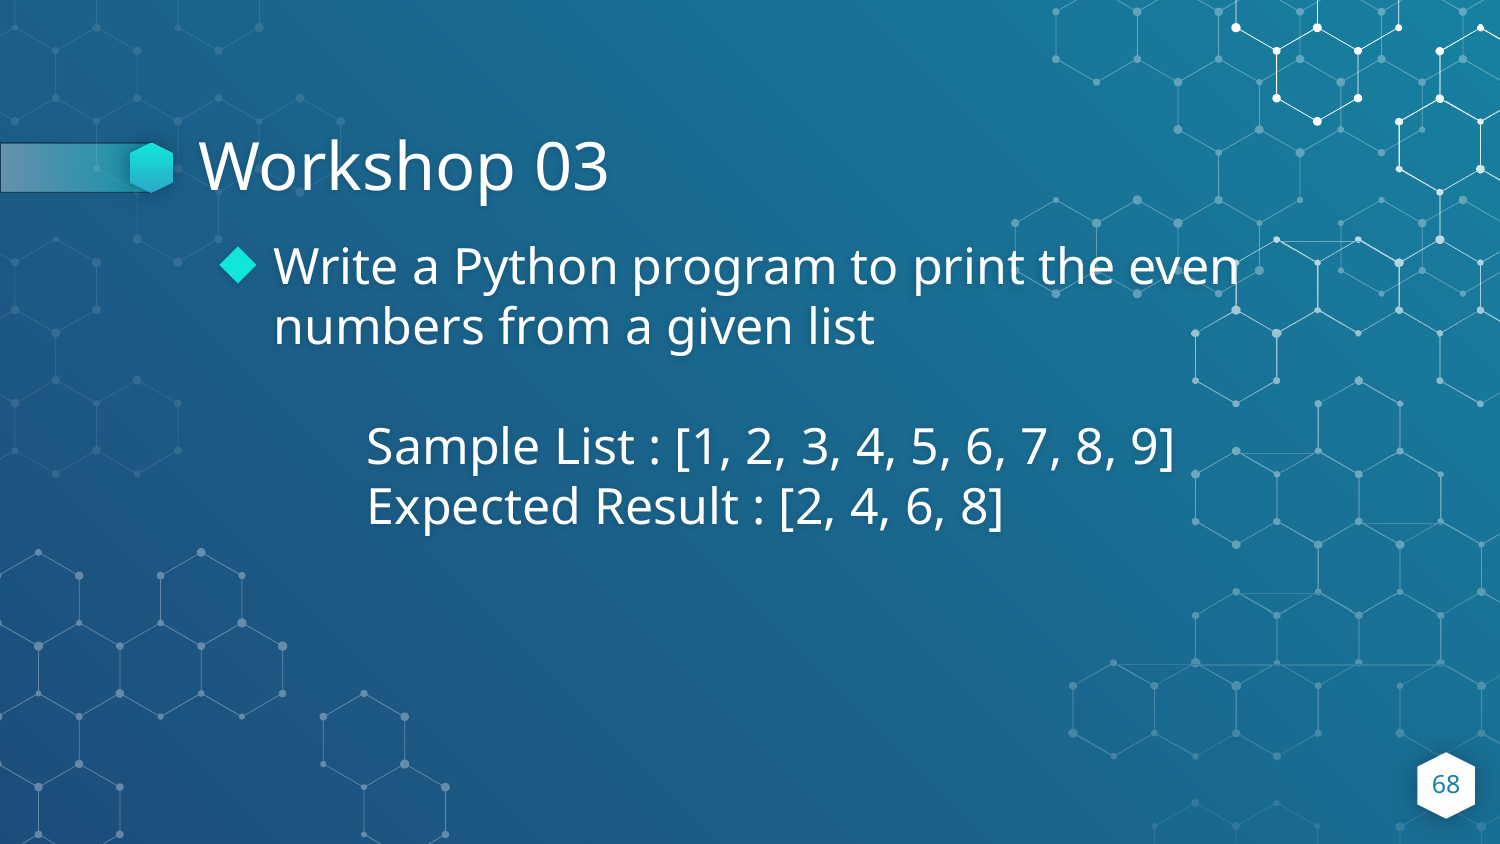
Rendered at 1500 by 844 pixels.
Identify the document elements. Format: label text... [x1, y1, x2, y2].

list Write a Python program to print the even numbers from a given list Sample List : [1, 2, 3, 4, 5, 6, 7, 8, 9] Expected Result : [2, 4, 6, 8] [198, 234, 1302, 733]
title Workshop 03 [198, 140, 1302, 198]
slide_number 68 [1417, 752, 1475, 819]
